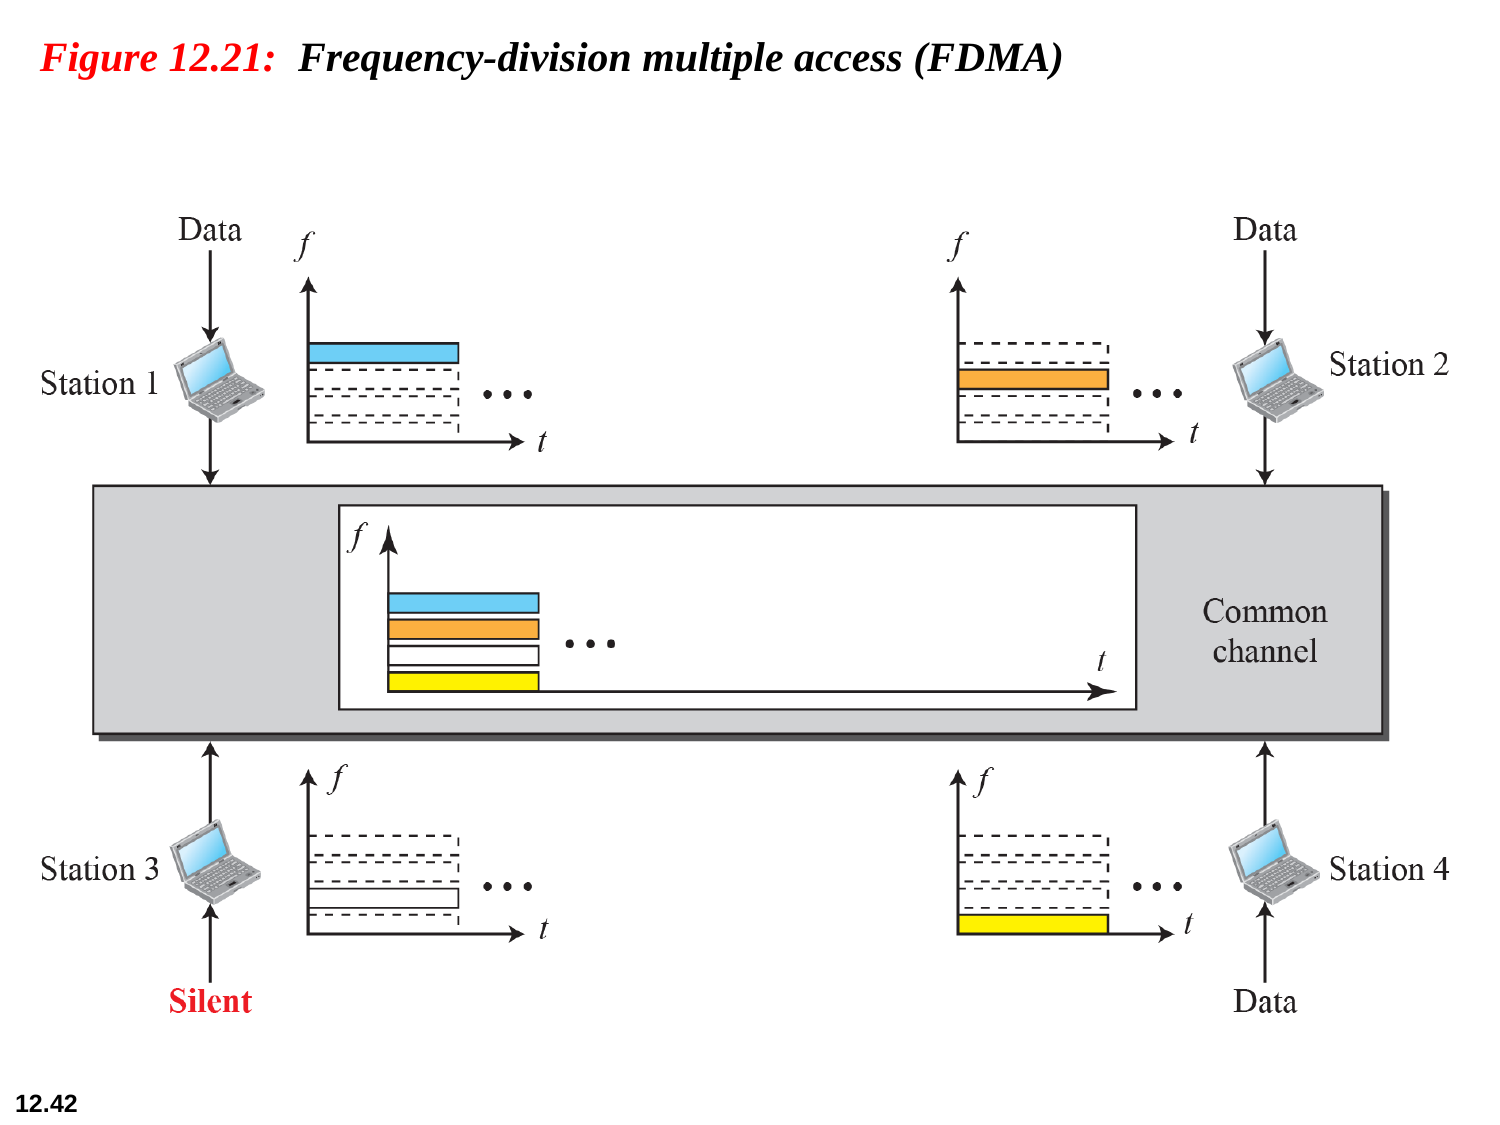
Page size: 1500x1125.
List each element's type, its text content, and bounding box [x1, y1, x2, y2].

picture [39, 212, 1451, 1023]
text_box 12.42 [0, 1049, 313, 1125]
text_box Figure 12.21: Frequency-division multiple access (FDMA) [24, 22, 1363, 87]
